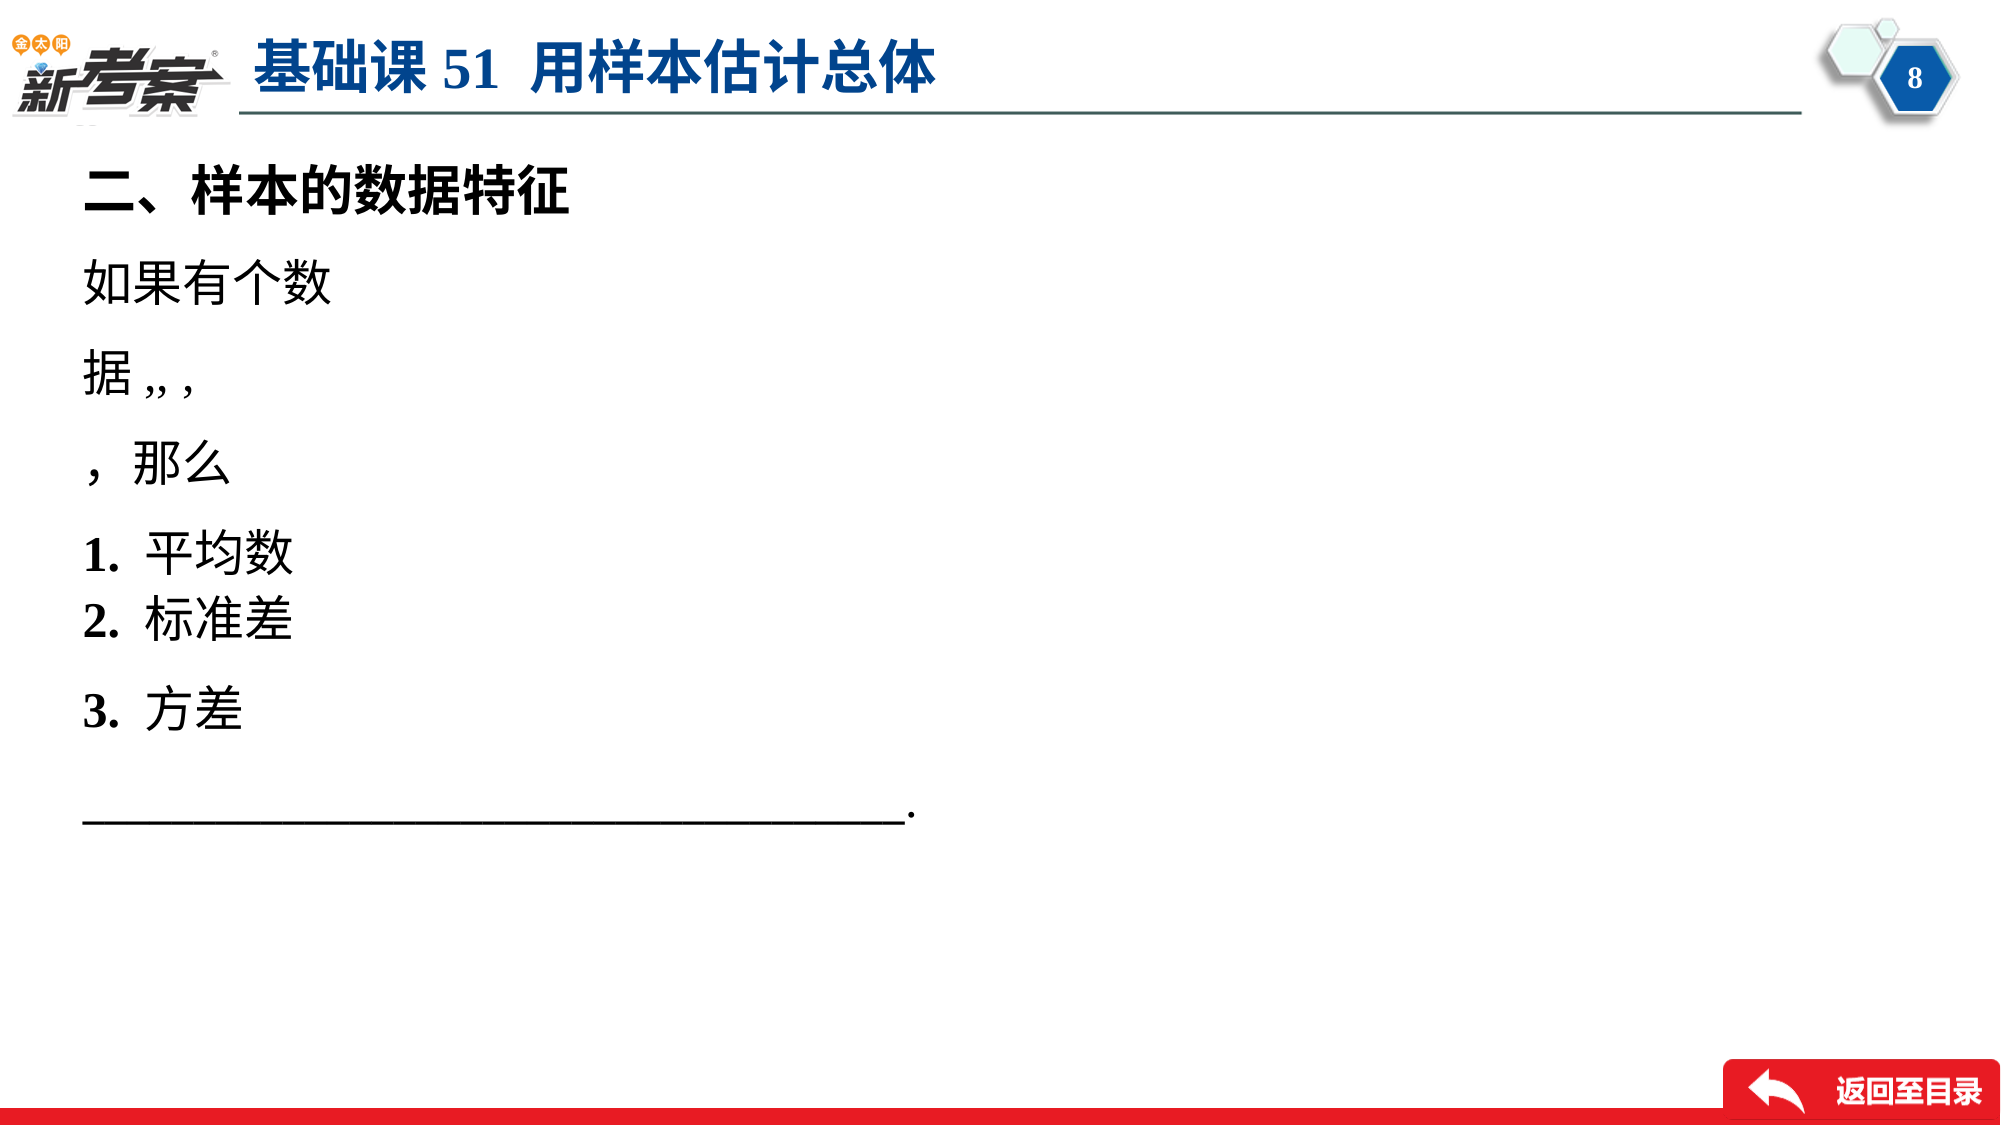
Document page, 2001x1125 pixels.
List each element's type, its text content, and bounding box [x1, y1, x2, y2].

text_box 二、样本的数据特征 [82, 124, 1917, 280]
picture [0, 0, 2001, 1125]
